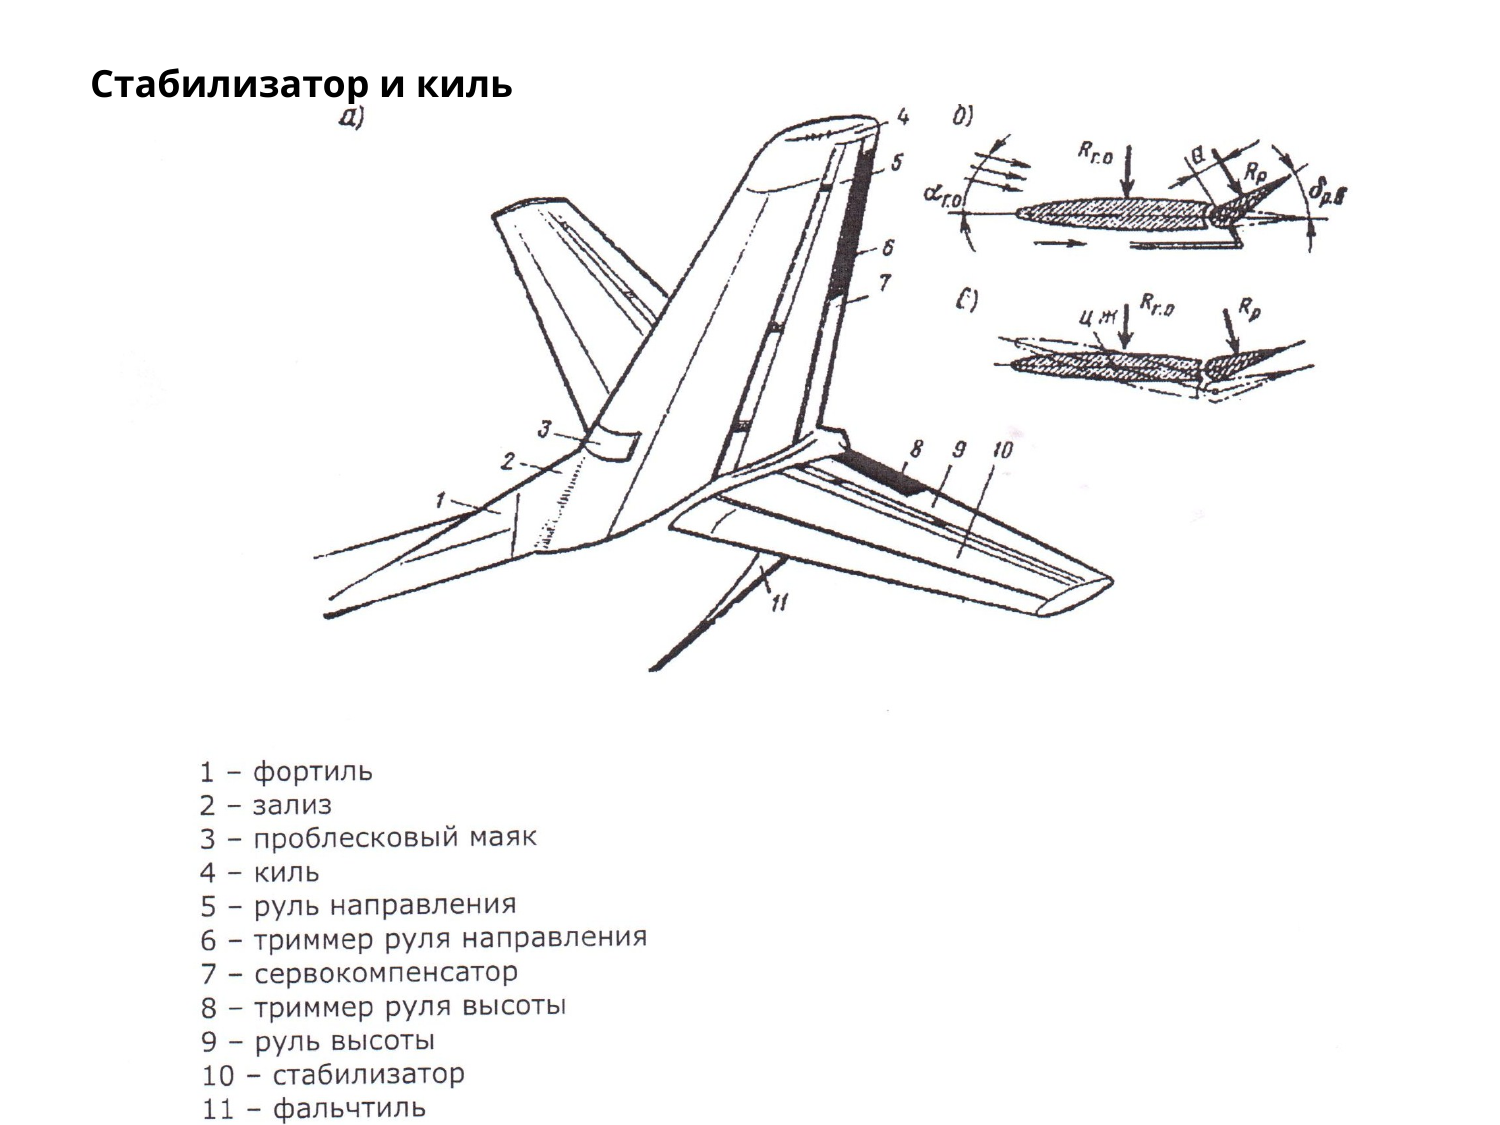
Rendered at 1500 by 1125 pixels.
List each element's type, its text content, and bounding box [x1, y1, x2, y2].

title Стабилизатор и киль [75, 45, 1425, 126]
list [112, 104, 1353, 1125]
